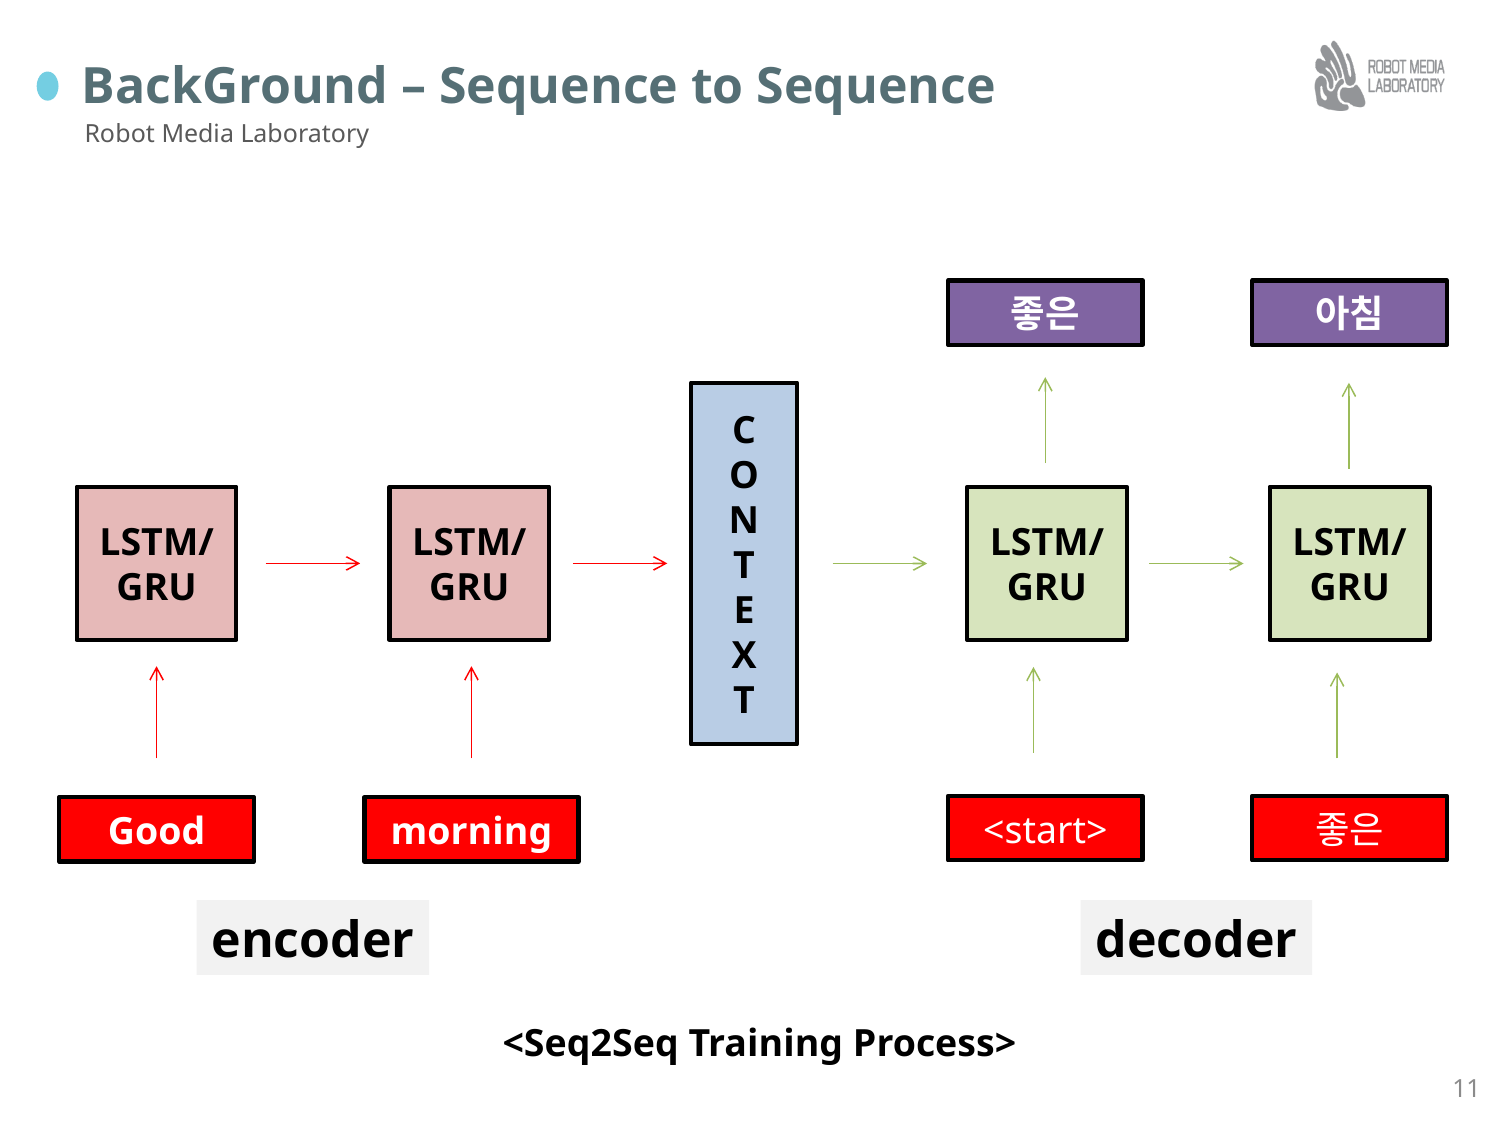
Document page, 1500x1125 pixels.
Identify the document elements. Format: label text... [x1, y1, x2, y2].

text_box 아침 [1250, 278, 1449, 347]
text_box LSTM/GRU [75, 485, 238, 642]
slide_number 11 [1145, 1059, 1496, 1120]
text_box LSTM/GRU [1268, 485, 1432, 642]
picture [1307, 34, 1451, 119]
text_box 좋은 [1250, 794, 1449, 862]
text_box C O N T E X T [689, 381, 799, 746]
text_box <Seq2Seq Training Process> [487, 1011, 1032, 1072]
text_box Good [57, 795, 256, 864]
text_box <start> [946, 794, 1145, 862]
text_box LSTM/GRU [387, 485, 551, 642]
text_box encoder [196, 900, 430, 975]
text_box 좋은 [946, 278, 1145, 347]
text_box decoder [1080, 900, 1313, 975]
text_box LSTM/GRU [965, 485, 1129, 642]
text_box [36, 45, 981, 154]
text_box morning [362, 795, 581, 864]
